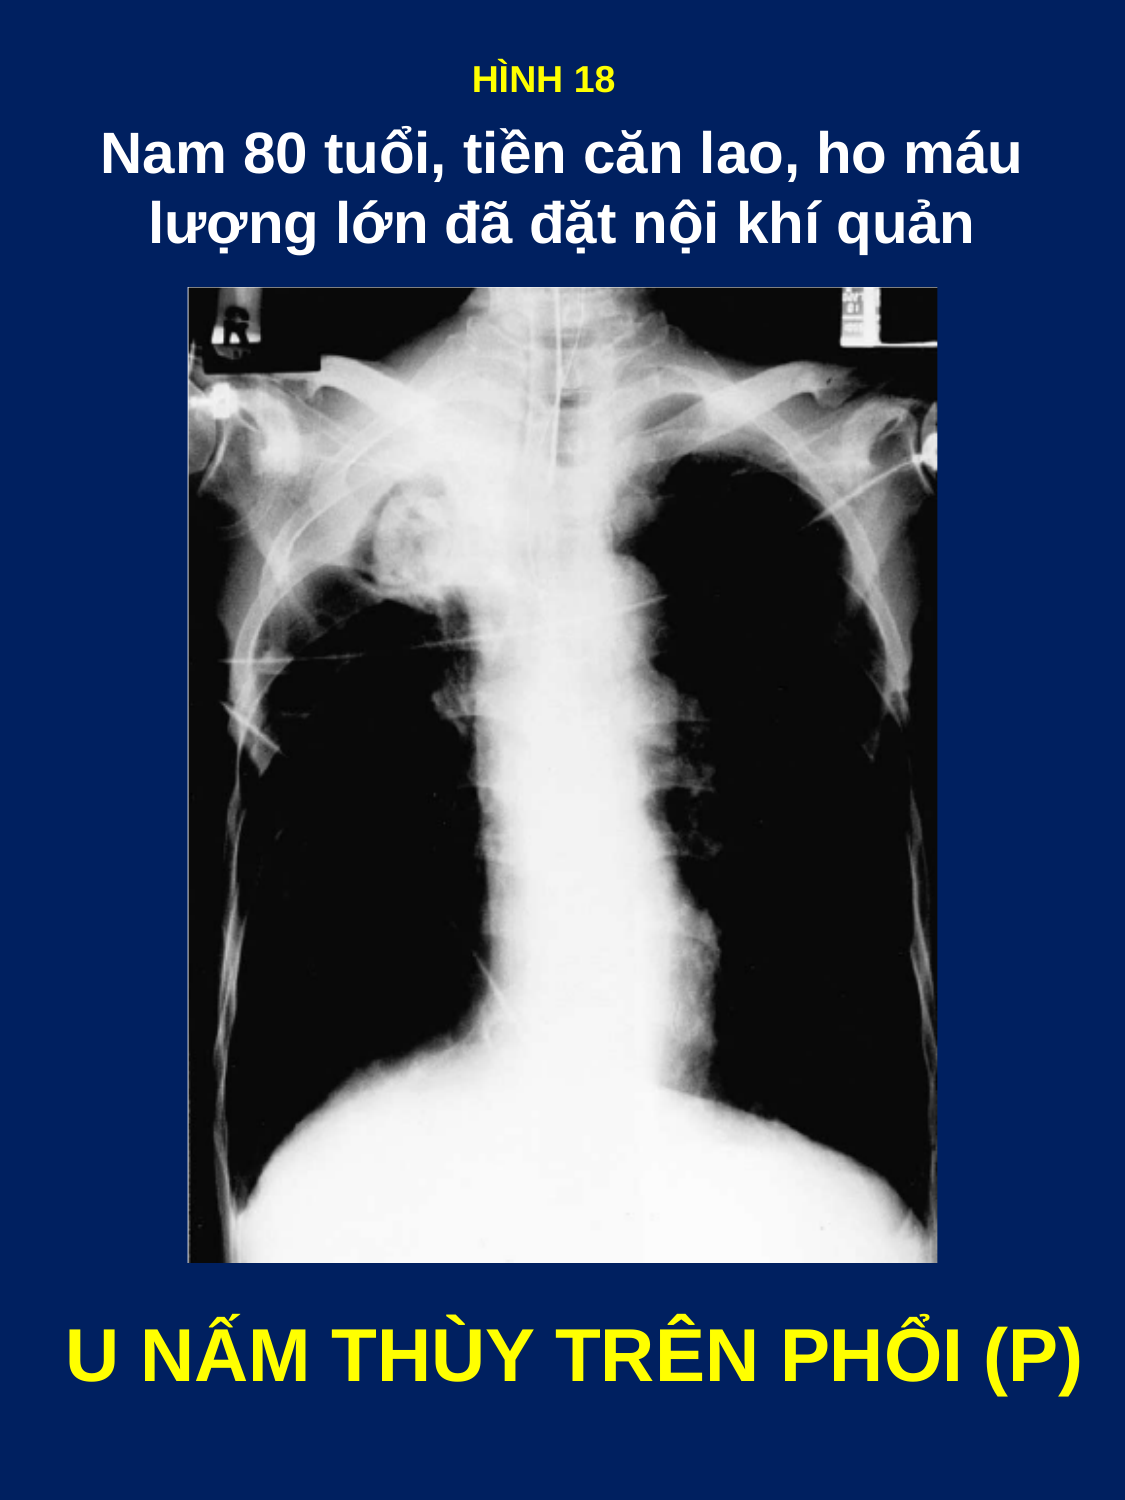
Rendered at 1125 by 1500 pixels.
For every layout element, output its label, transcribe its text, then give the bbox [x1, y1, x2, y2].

list U NẤM THÙY TRÊN PHỔI (P) [50, 1298, 1100, 1475]
picture [187, 287, 938, 1263]
title Nam 80 tuổi, tiền căn lao, ho máu lượng lớn đã đặt nội khí quản [50, 138, 1075, 263]
slide_number HÌNH 17 [412, 37, 675, 118]
